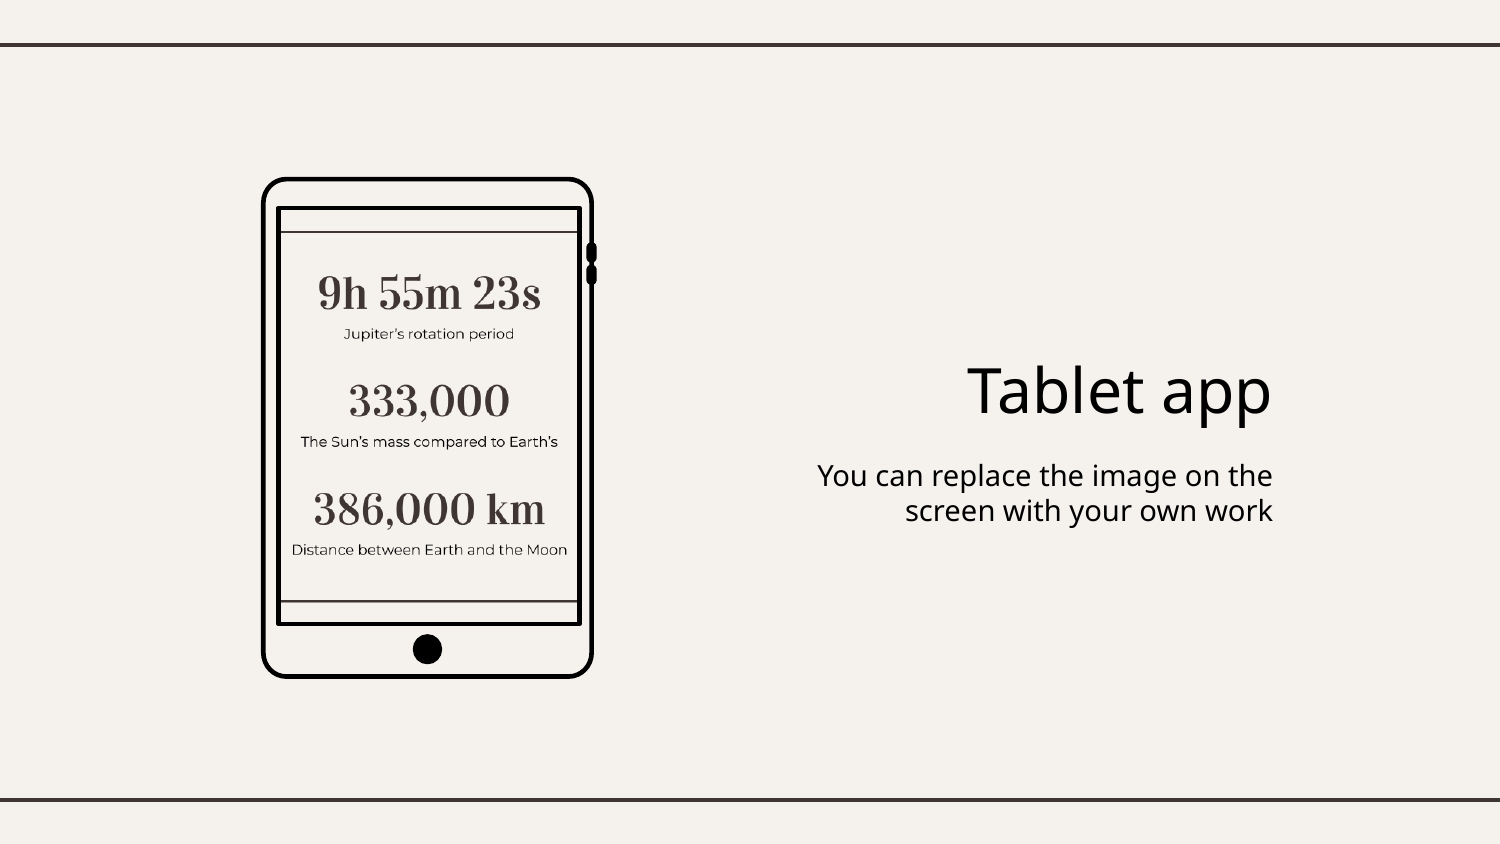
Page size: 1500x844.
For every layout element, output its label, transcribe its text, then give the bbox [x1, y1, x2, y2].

picture [280, 209, 578, 622]
subtitle You can replace the image on the screen with your own work [796, 442, 1289, 534]
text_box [263, 178, 595, 677]
title Tablet app [736, 335, 1289, 440]
